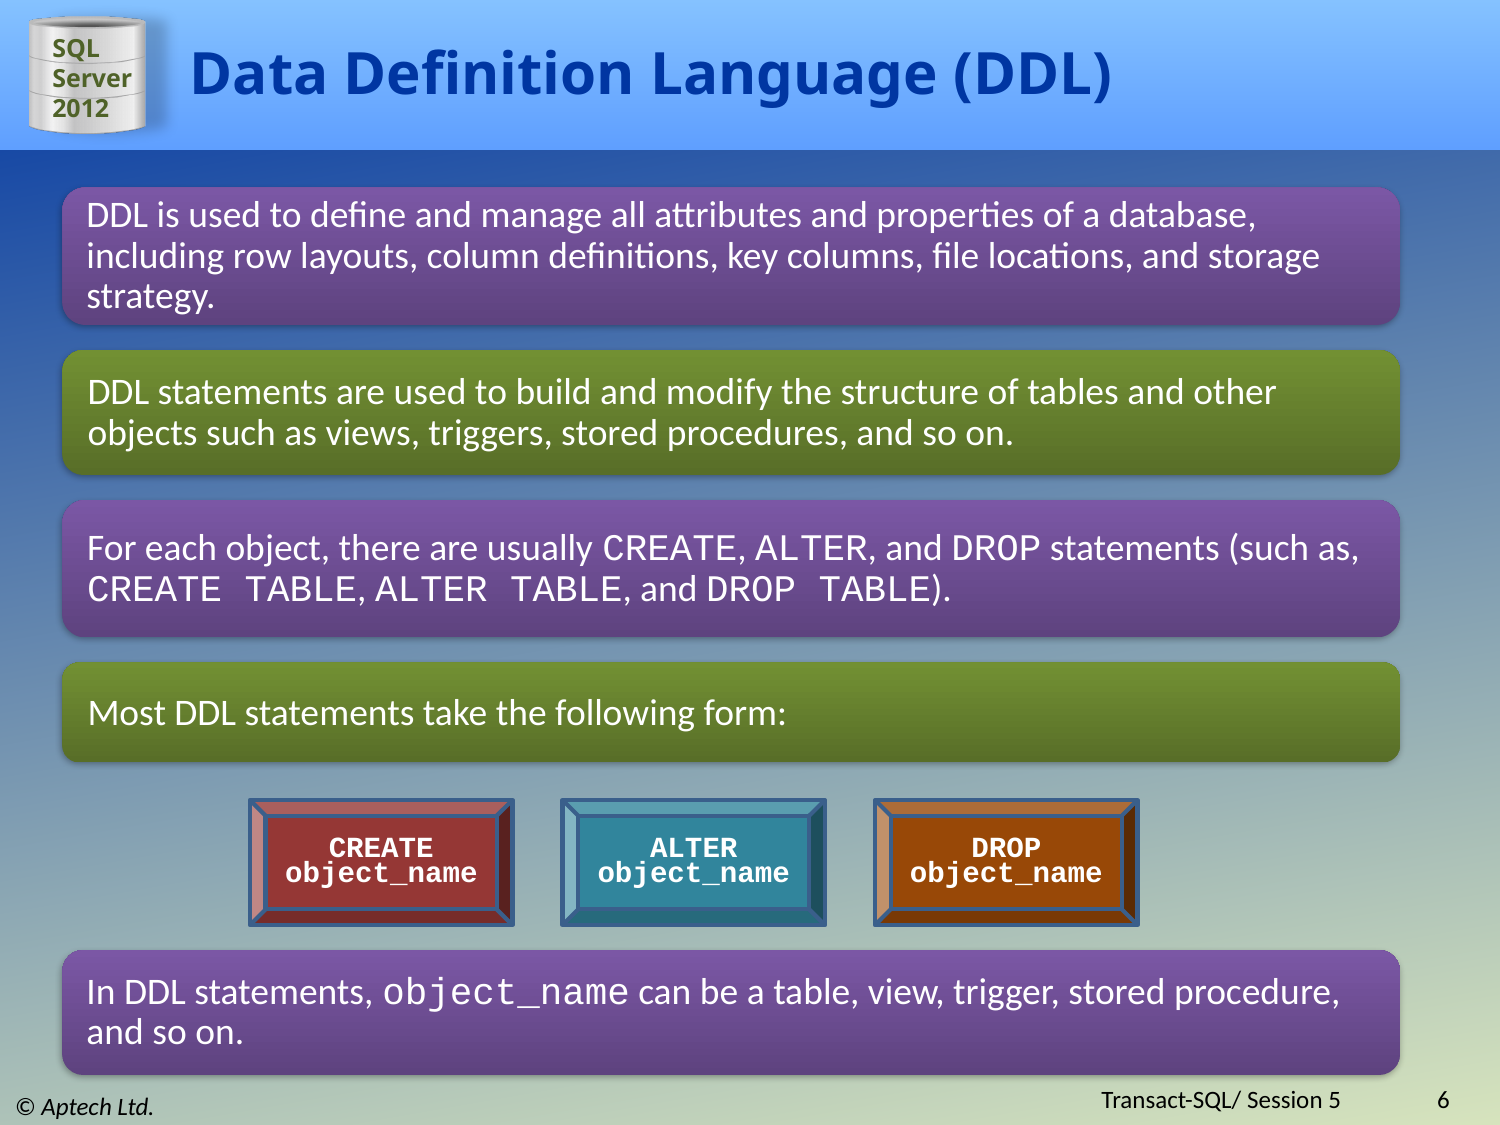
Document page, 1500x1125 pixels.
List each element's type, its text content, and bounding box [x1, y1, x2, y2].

table_cell Marks a block of statements as part of an explicit transaction. [881, 802, 1131, 814]
slide_number 6 [1363, 1084, 1465, 1113]
table_cell Defines the structure for exception and error handling. [256, 802, 506, 814]
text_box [62, 499, 1401, 638]
picture [24, 0, 150, 150]
text_box CREATE object_name [248, 798, 515, 927]
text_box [62, 662, 1401, 763]
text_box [62, 349, 1401, 476]
table_cell BEGIN TRANSACTION [569, 802, 819, 814]
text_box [62, 187, 1401, 326]
footer Transact-SQL/ Session 5 [375, 1085, 1363, 1113]
text_box ALTER object_name [560, 798, 827, 927]
title Data Definition Language (DDL) [174, 37, 1426, 106]
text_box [62, 949, 1401, 1076]
text_box DROP object_name [873, 798, 1140, 927]
